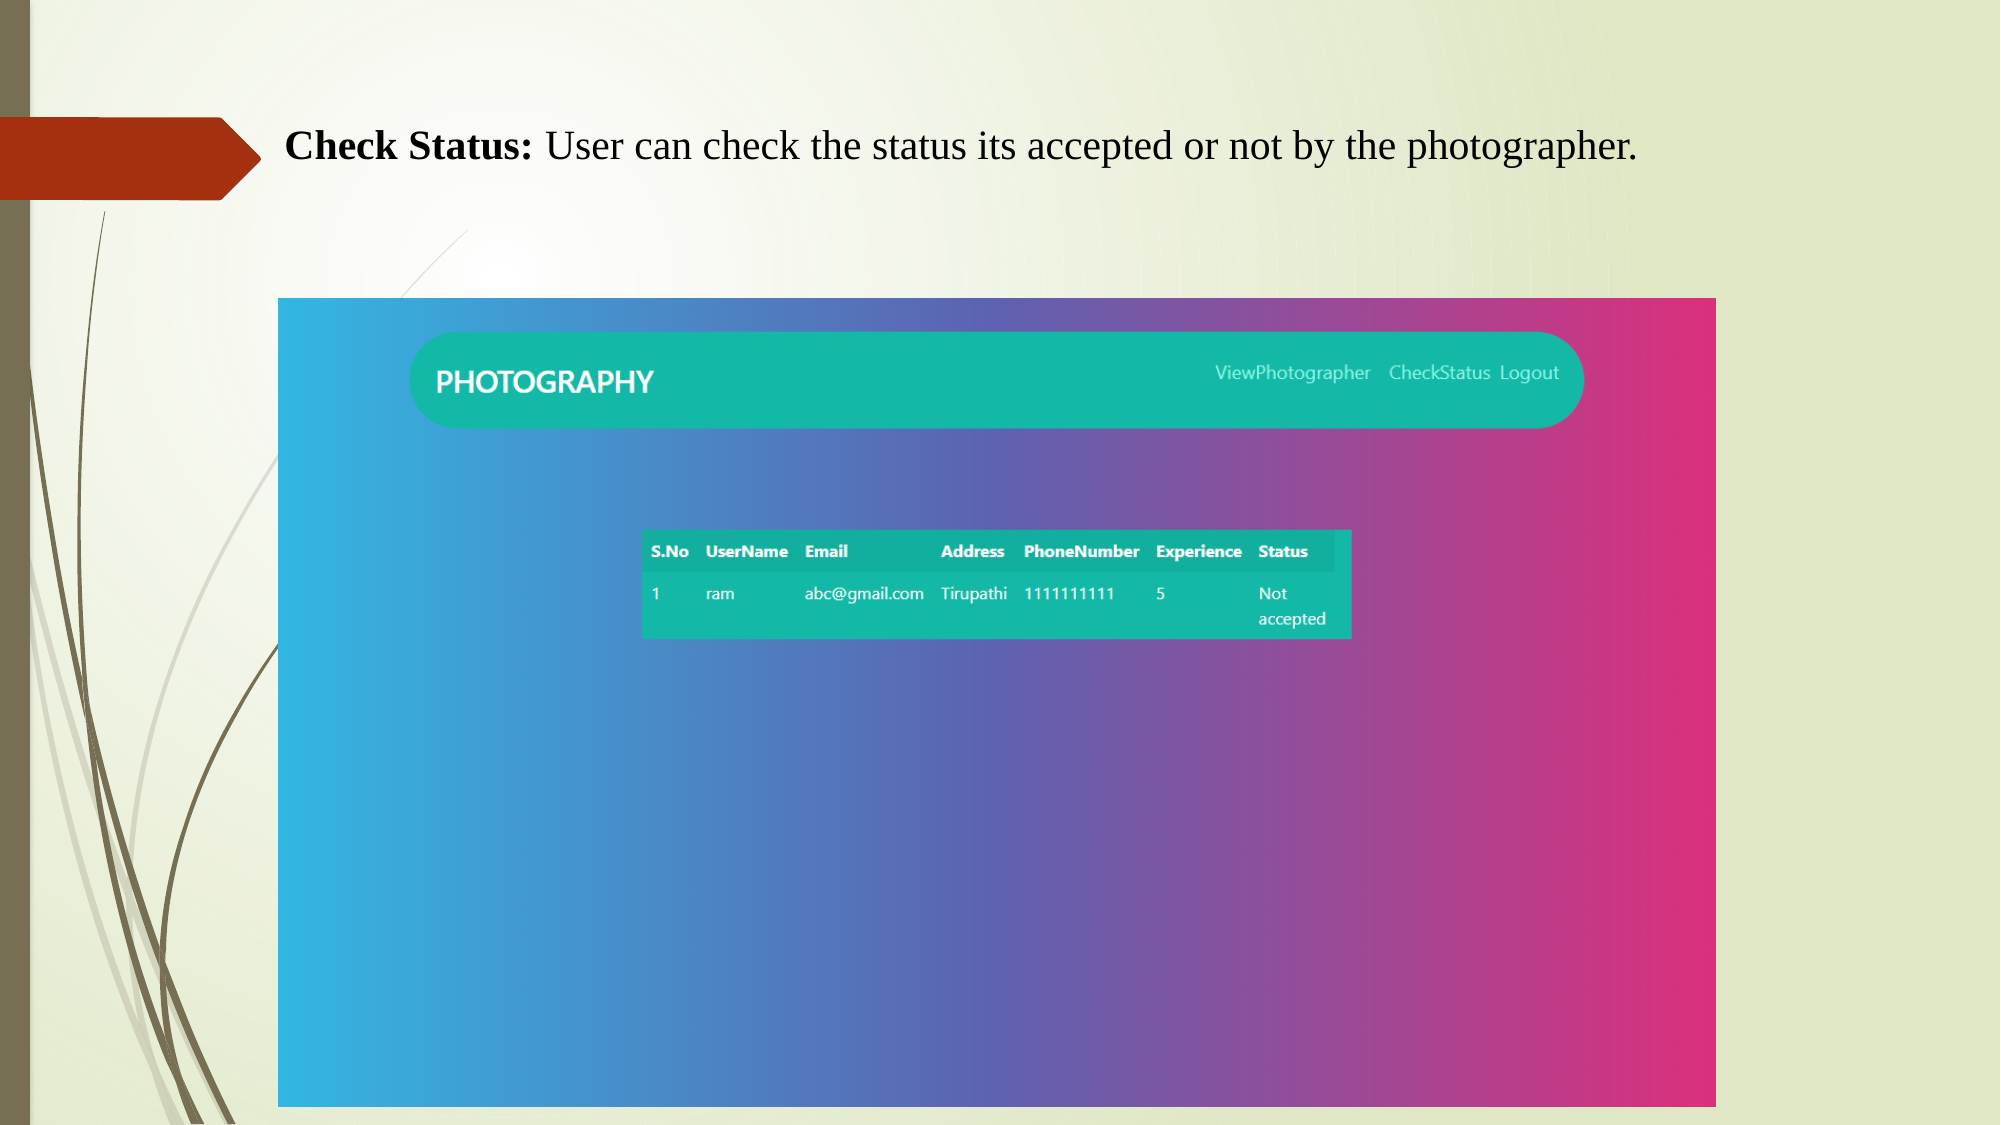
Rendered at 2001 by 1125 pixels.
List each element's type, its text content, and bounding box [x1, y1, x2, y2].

text_box Check Status: User can check the status its accepted or not by the photographer. [269, 106, 1853, 176]
picture [278, 297, 1717, 1107]
